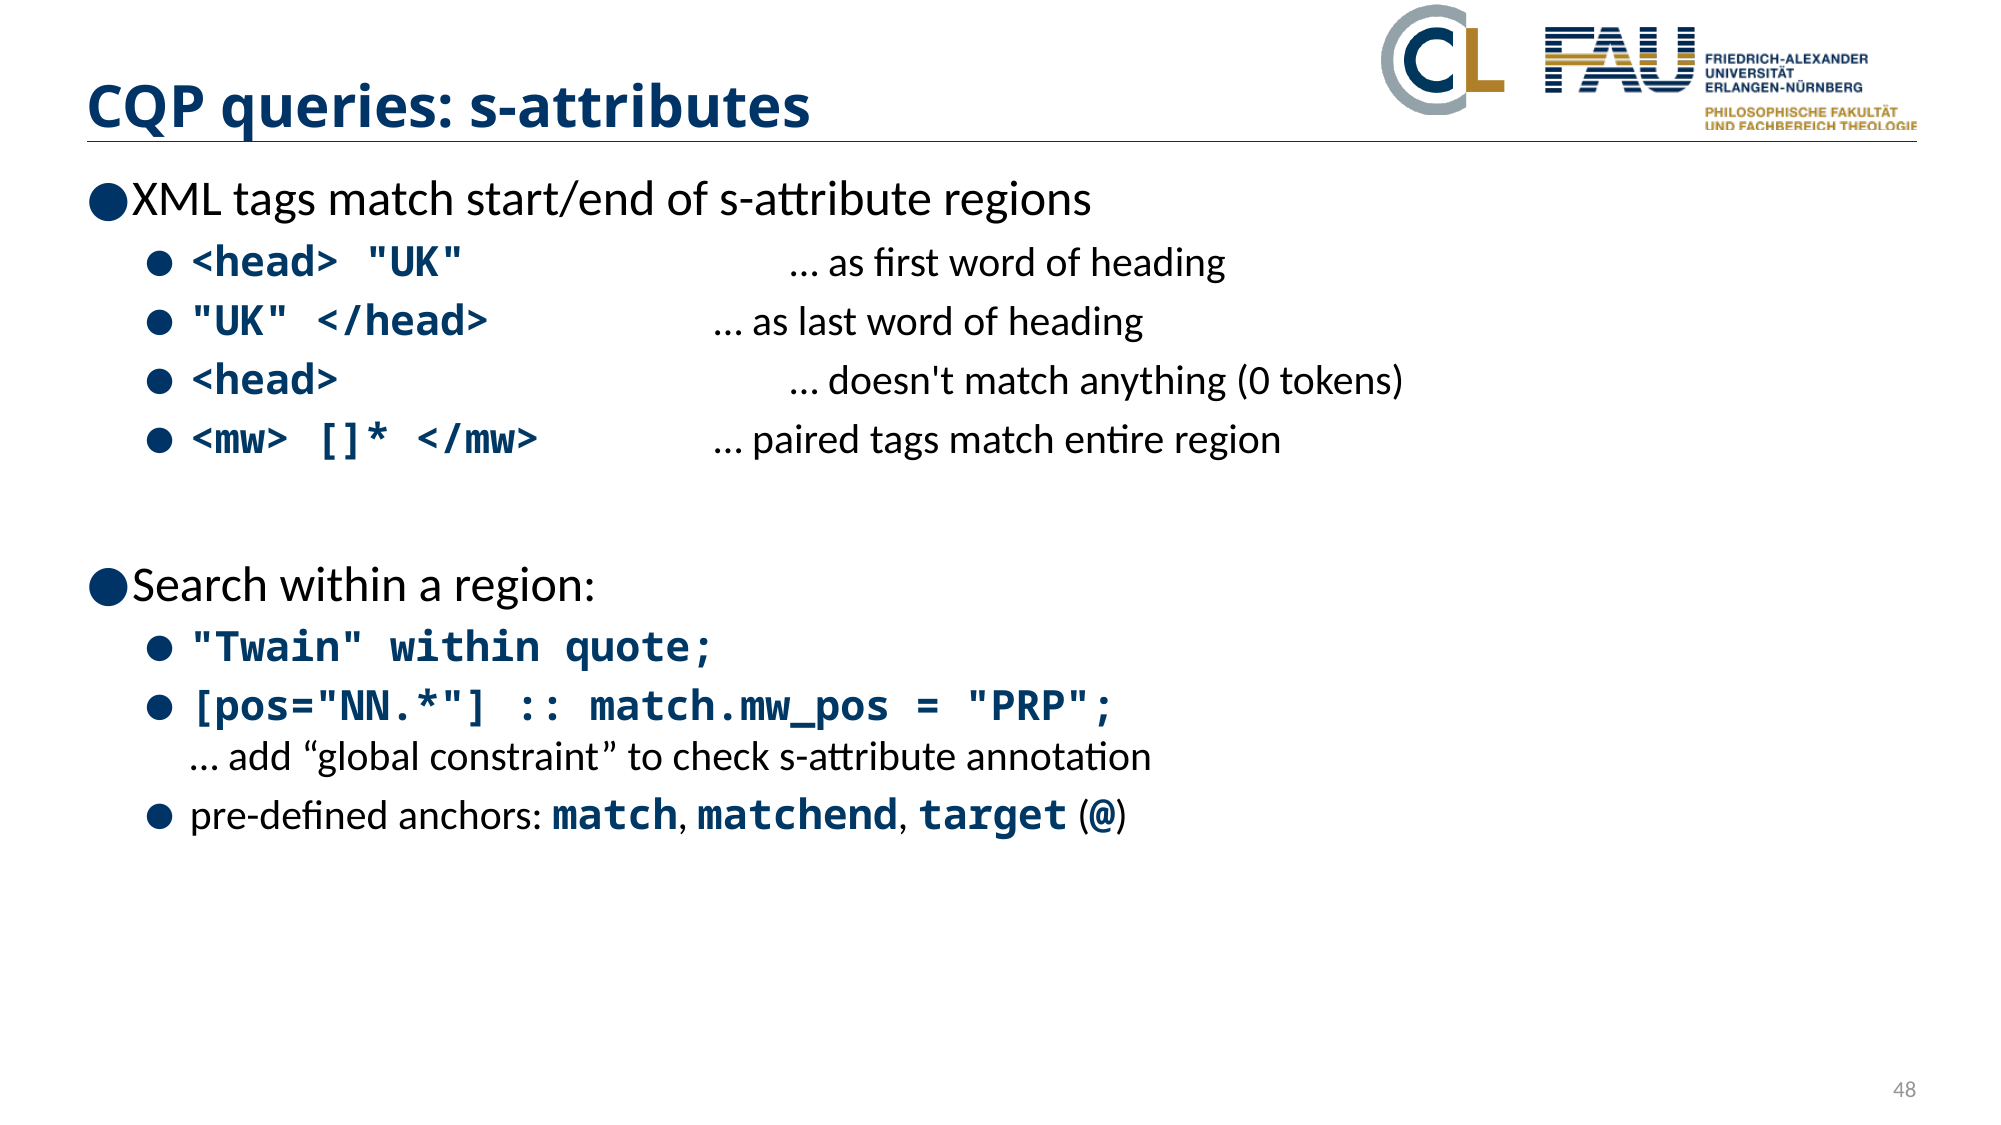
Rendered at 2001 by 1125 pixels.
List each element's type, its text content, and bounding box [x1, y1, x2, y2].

slide_number 48 [1818, 1051, 1917, 1125]
title CQP queries: s-attributes [86, 20, 1354, 139]
list XML tags match start/end of s-attribute regions <head> "UK" … as first word of heading "UK" </head> … as last word of heading <head> … doesn't match anything (0 tokens) <mw> []* </mw> … paired tags match entire region Search within a region: "Twain" within quote; [pos="NN.*"] :: match.mw_pos = "PRP"; … add “global constraint” to check s-attribute annotation pre-defined anchors: match, matchend, target (@) [86, 165, 1917, 1052]
